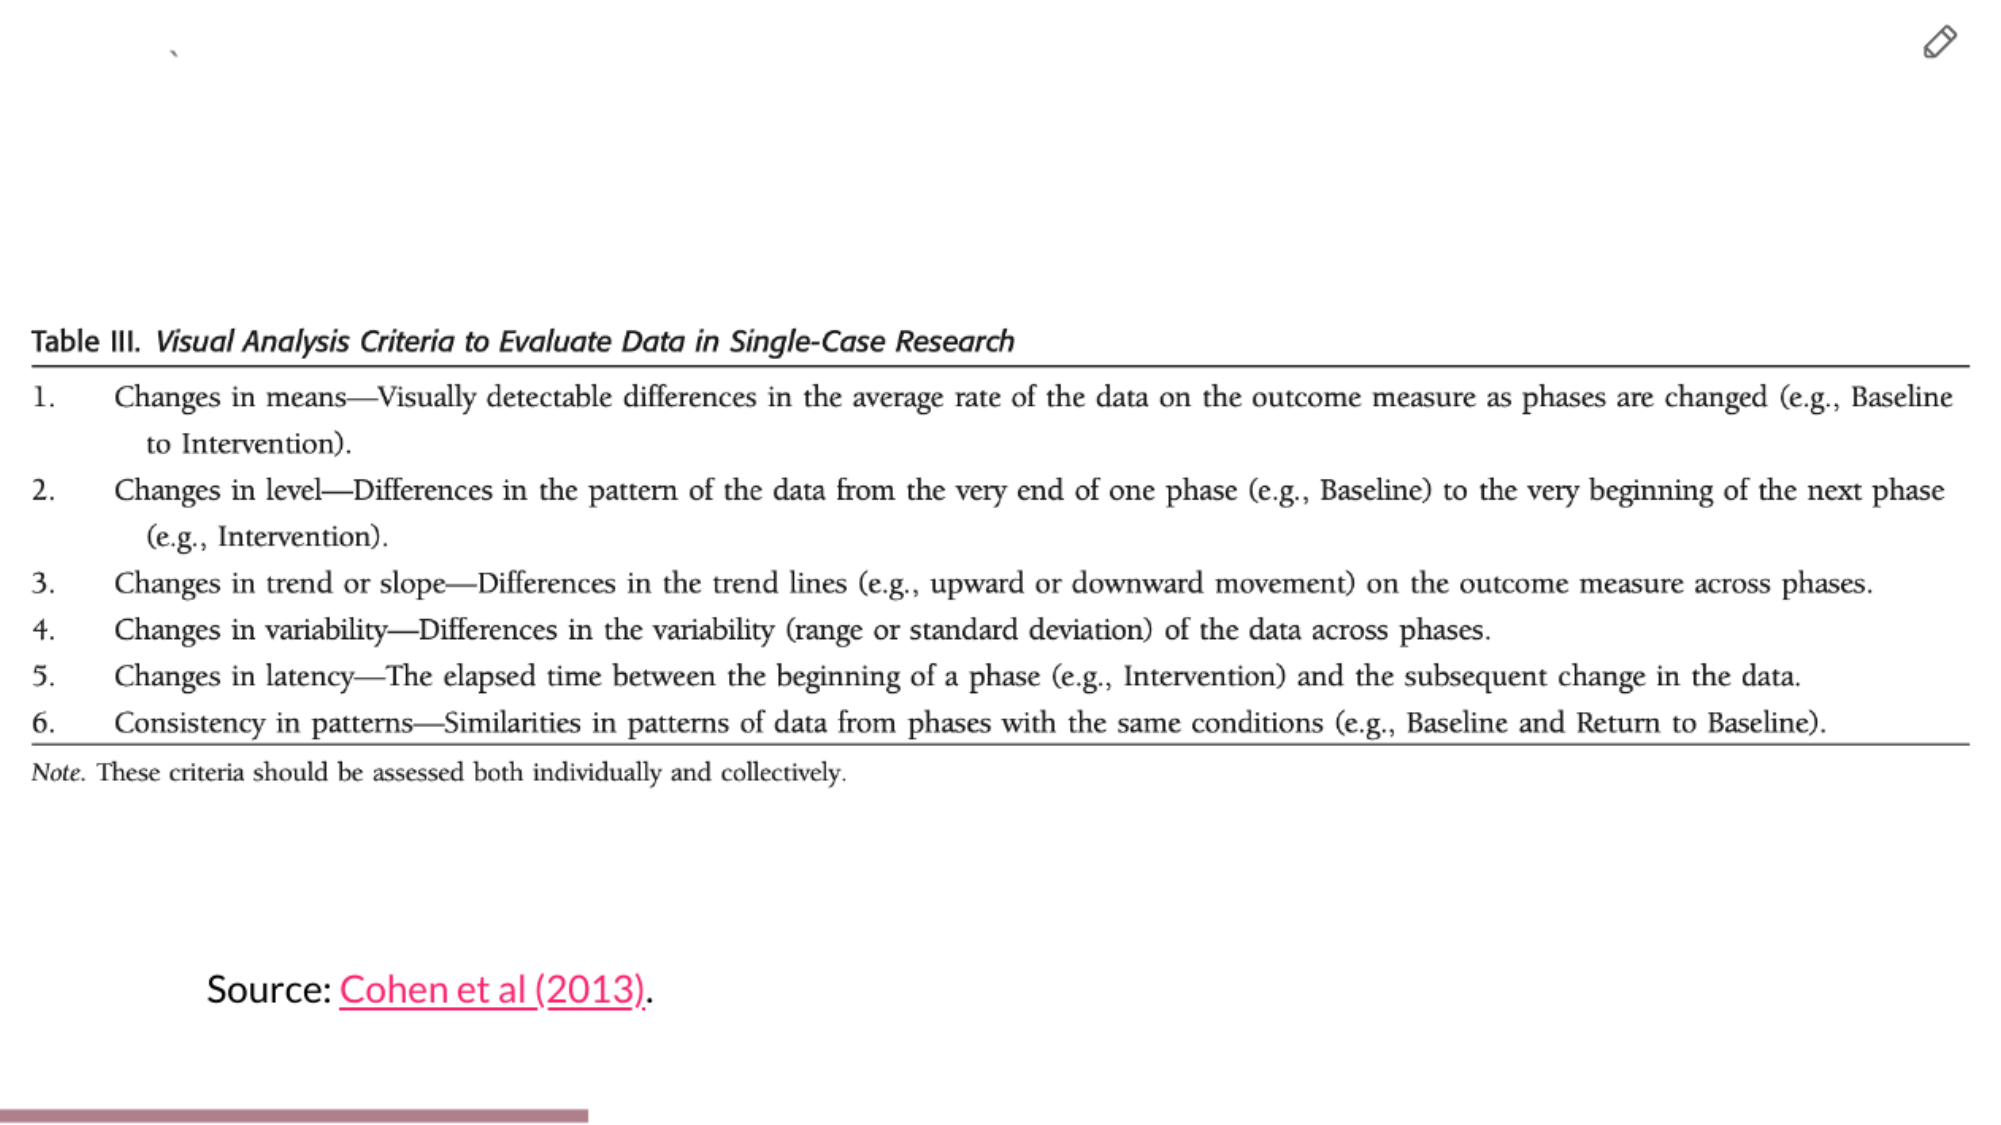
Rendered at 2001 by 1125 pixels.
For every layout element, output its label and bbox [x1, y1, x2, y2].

list [0, 0, 2000, 1125]
